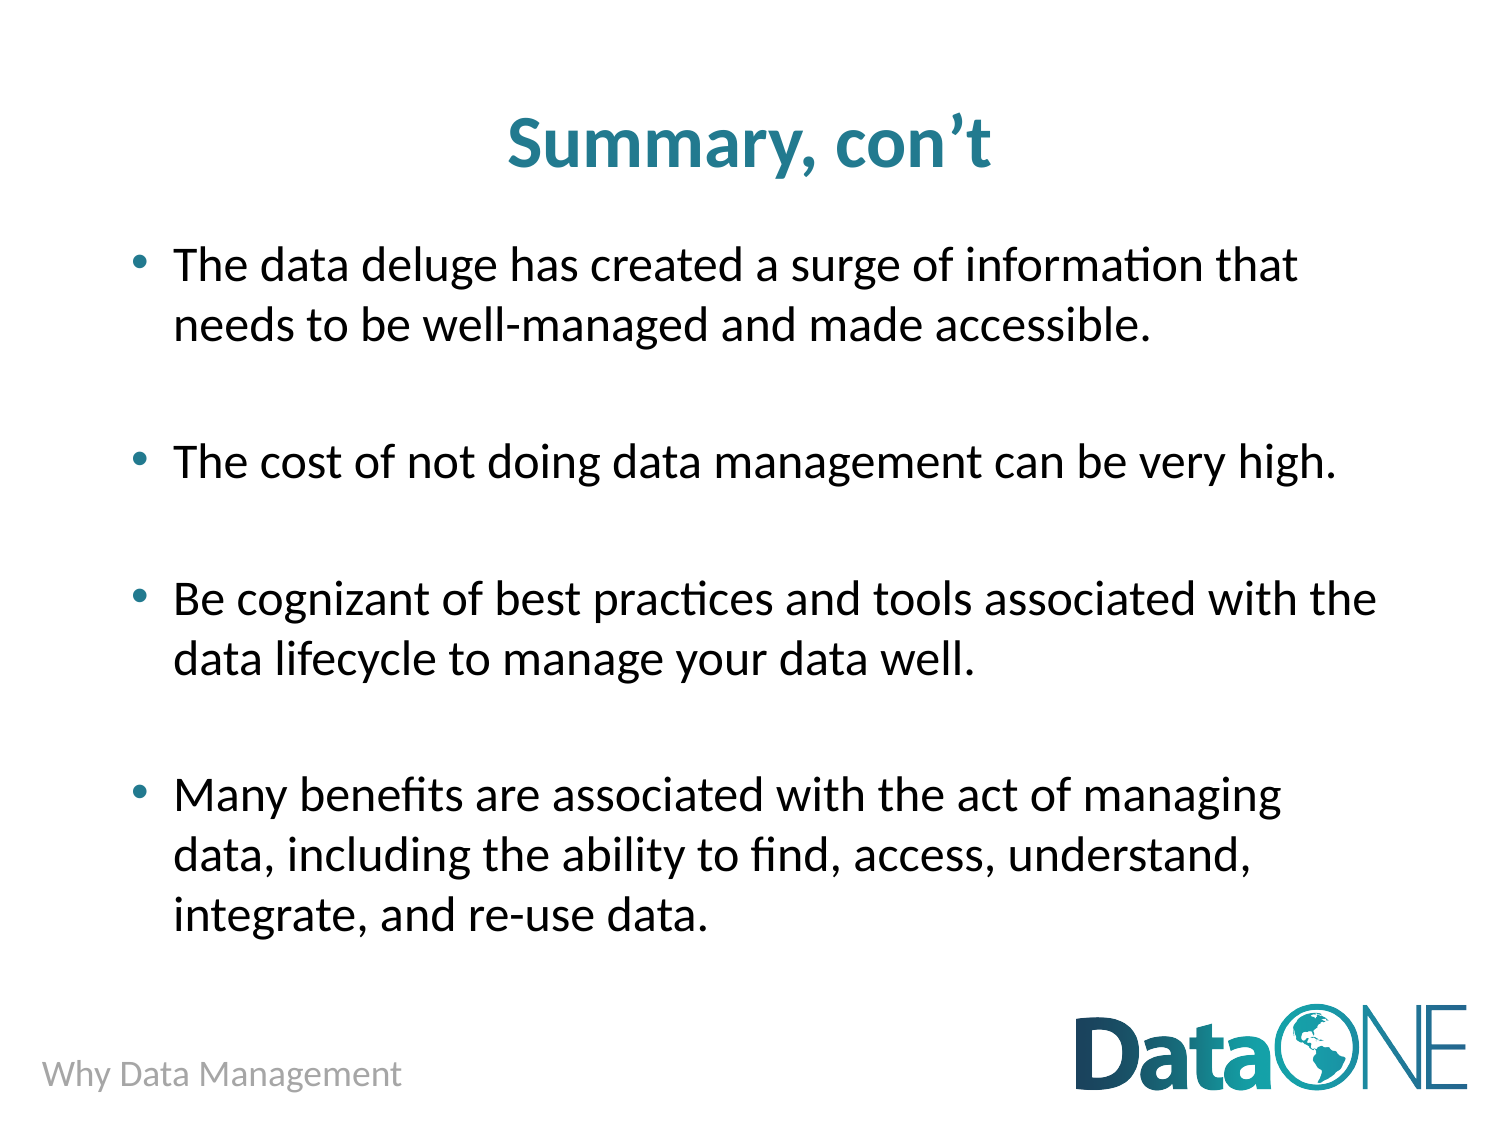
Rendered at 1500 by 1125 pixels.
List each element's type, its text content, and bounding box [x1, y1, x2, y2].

picture [1074, 1000, 1471, 1095]
list The data deluge has created a surge of information that needs to be well-managed and made accessible. The cost of not doing data management can be very high. Be cognizant of best practices and tools associated with the data lifecycle to manage your data well. Many benefits are associated with the act of managing data, including the ability to find, access, understand, integrate, and re-use data. [98, 224, 1410, 1002]
title Summary, con’t [0, 80, 1500, 196]
